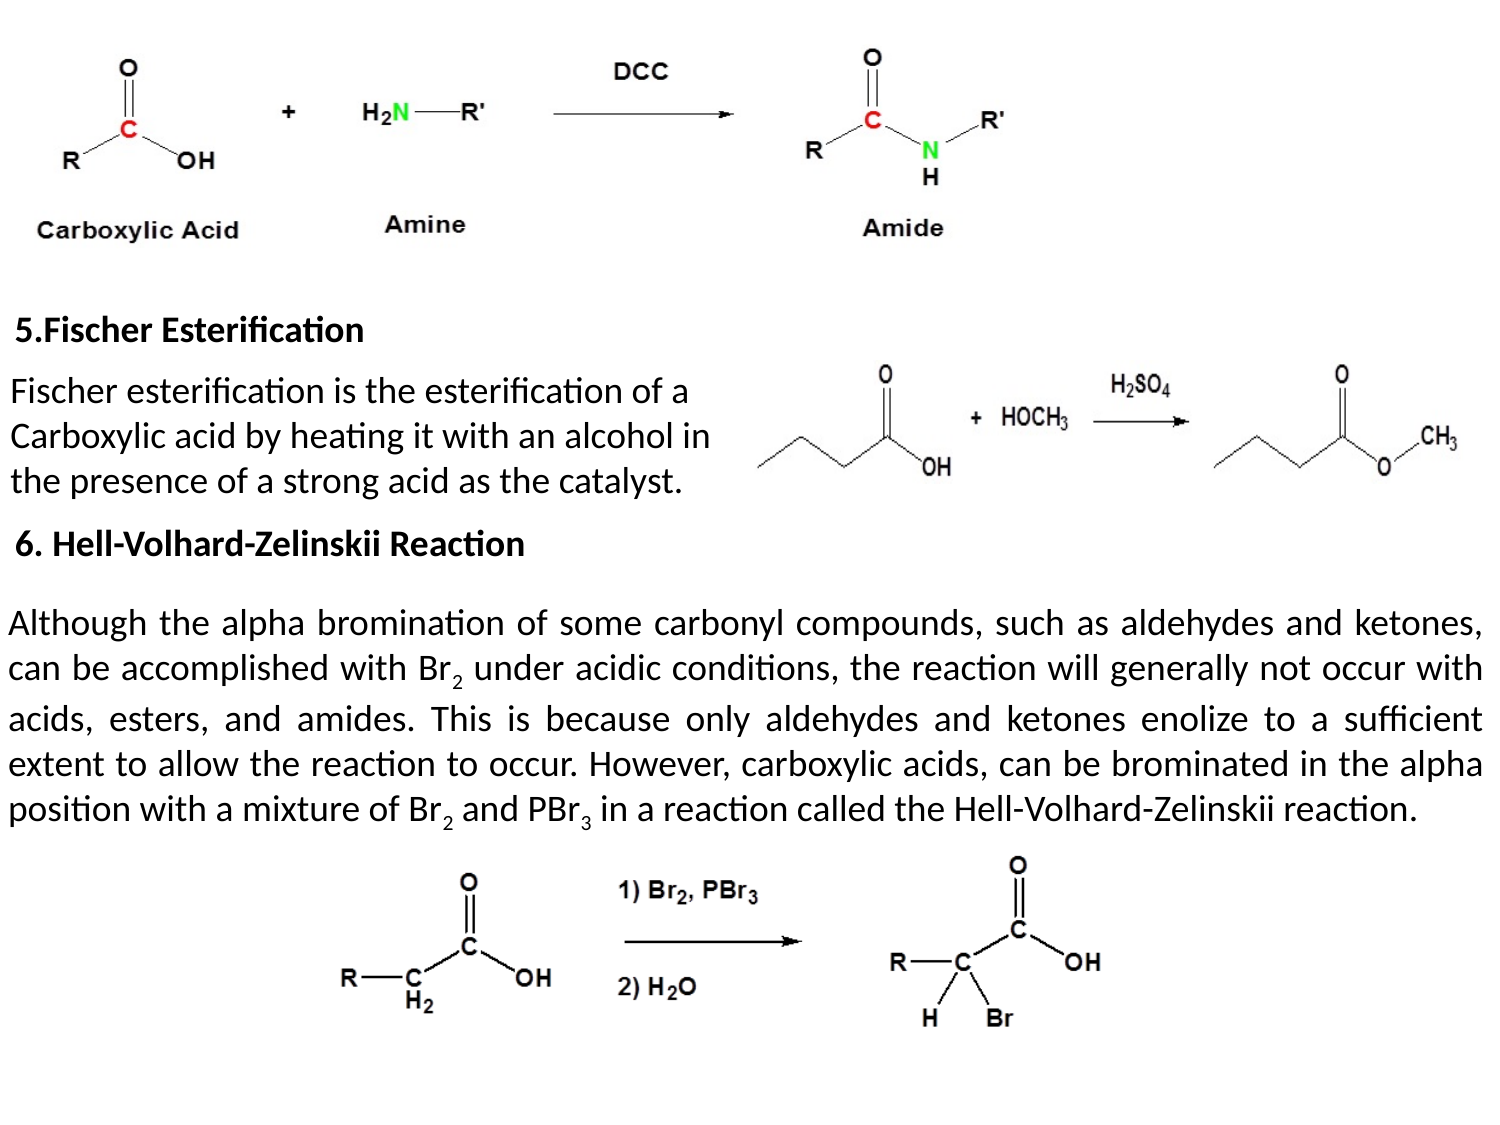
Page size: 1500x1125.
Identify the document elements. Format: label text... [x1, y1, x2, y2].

text_box Although the alpha bromination of some carbonyl compounds, such as aldehydes and ketones, can be accomplished with Br2 under acidic conditions, the reaction will generally not occur with acids, esters, and amides. This is because only aldehydes and ketones enolize to a sufficient extent to allow the reaction to occur. However, carboxylic acids, can be brominated in the alpha position with a mixture of Br2 and PBr3 in a reaction called the Hell-Volhard-Zelinskii reaction. [0, 590, 1500, 843]
picture [754, 360, 1464, 484]
text_box 6. Hell-Volhard-Zelinskii Reaction [0, 511, 757, 572]
text_box 5.Fischer Esterification [0, 297, 394, 358]
picture [335, 850, 1110, 1034]
text_box Fischer esterification is the esterification of a Carboxylic acid by heating it with an alcohol in the presence of a strong acid as the catalyst. [0, 358, 759, 509]
picture [34, 44, 1009, 249]
